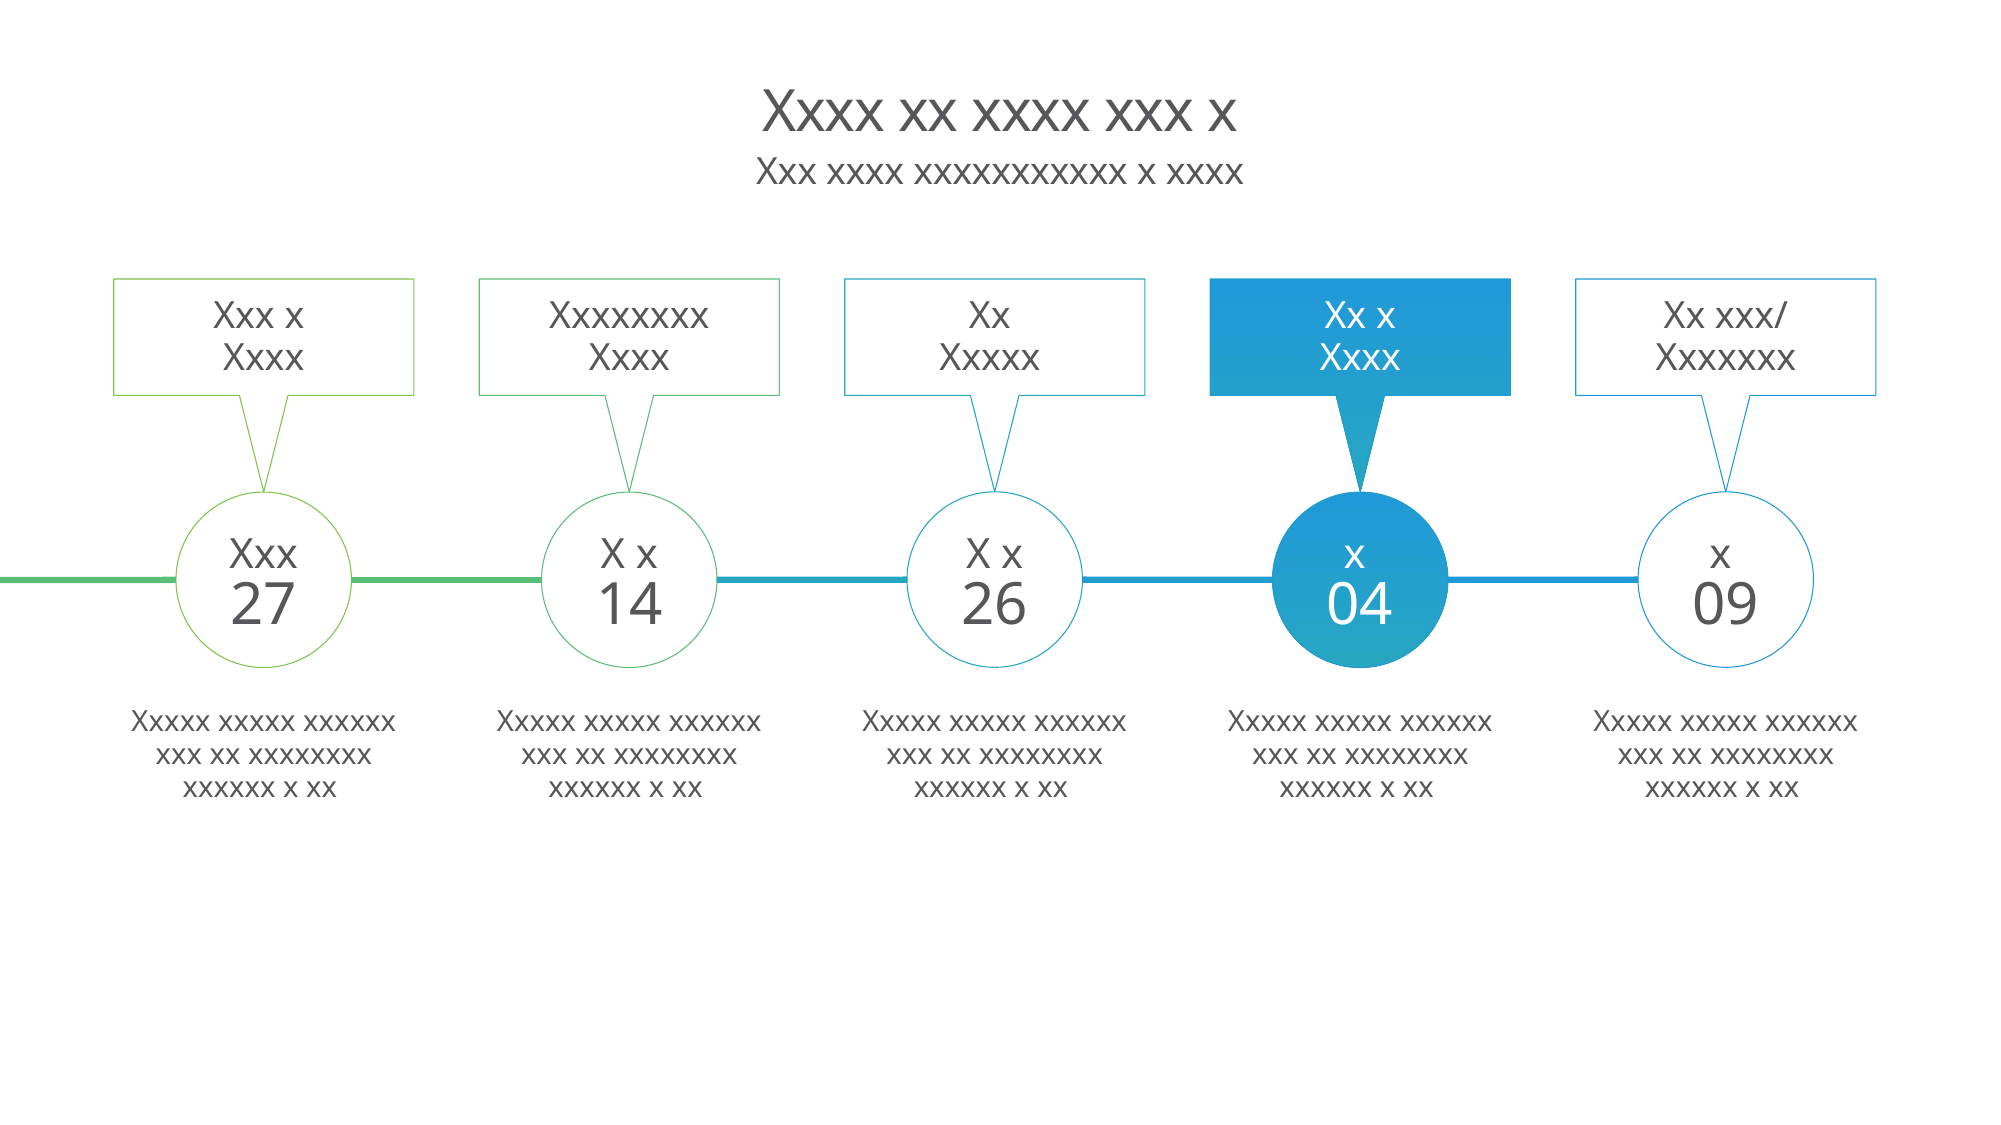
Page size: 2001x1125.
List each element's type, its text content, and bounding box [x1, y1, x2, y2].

text_box Xx x Xxxx [1210, 278, 1511, 492]
text_box x 09 [1638, 491, 1814, 668]
text_box X x 26 [907, 491, 1083, 668]
text_box Xx Xxxxx [844, 278, 1145, 492]
text_box Xxx 27 [176, 492, 352, 668]
text_box Xx xxx/ Xxxxxxx [1575, 278, 1876, 492]
list Xxx xxxx xxxxxxxxxxx x xxxx [150, 153, 1850, 220]
text_box Xxxxx xxxxx xxxxxx xxx xx xxxxxxxx xxxxxx x xx [844, 697, 1145, 812]
text_box X x 14 [541, 492, 717, 668]
text_box Xxxxx xxxxx xxxxxx xxx xx xxxxxxxx xxxxxx x xx [1575, 697, 1876, 812]
title Xxxx xx xxxx xxx x [150, 45, 1850, 153]
text_box Xxxxxxxx Xxxx [479, 278, 780, 492]
text_box Xxxxx xxxxx xxxxxx xxx xx xxxxxxxx xxxxxx x xx [113, 697, 414, 812]
text_box Xxxxx xxxxx xxxxxx xxx xx xxxxxxxx xxxxxx x xx [479, 697, 780, 812]
text_box Xxxxx xxxxx xxxxxx xxx xx xxxxxxxx xxxxxx x xx [1210, 697, 1511, 812]
text_box Xxx x Xxxx [113, 278, 414, 492]
text_box x 04 [1272, 492, 1448, 668]
